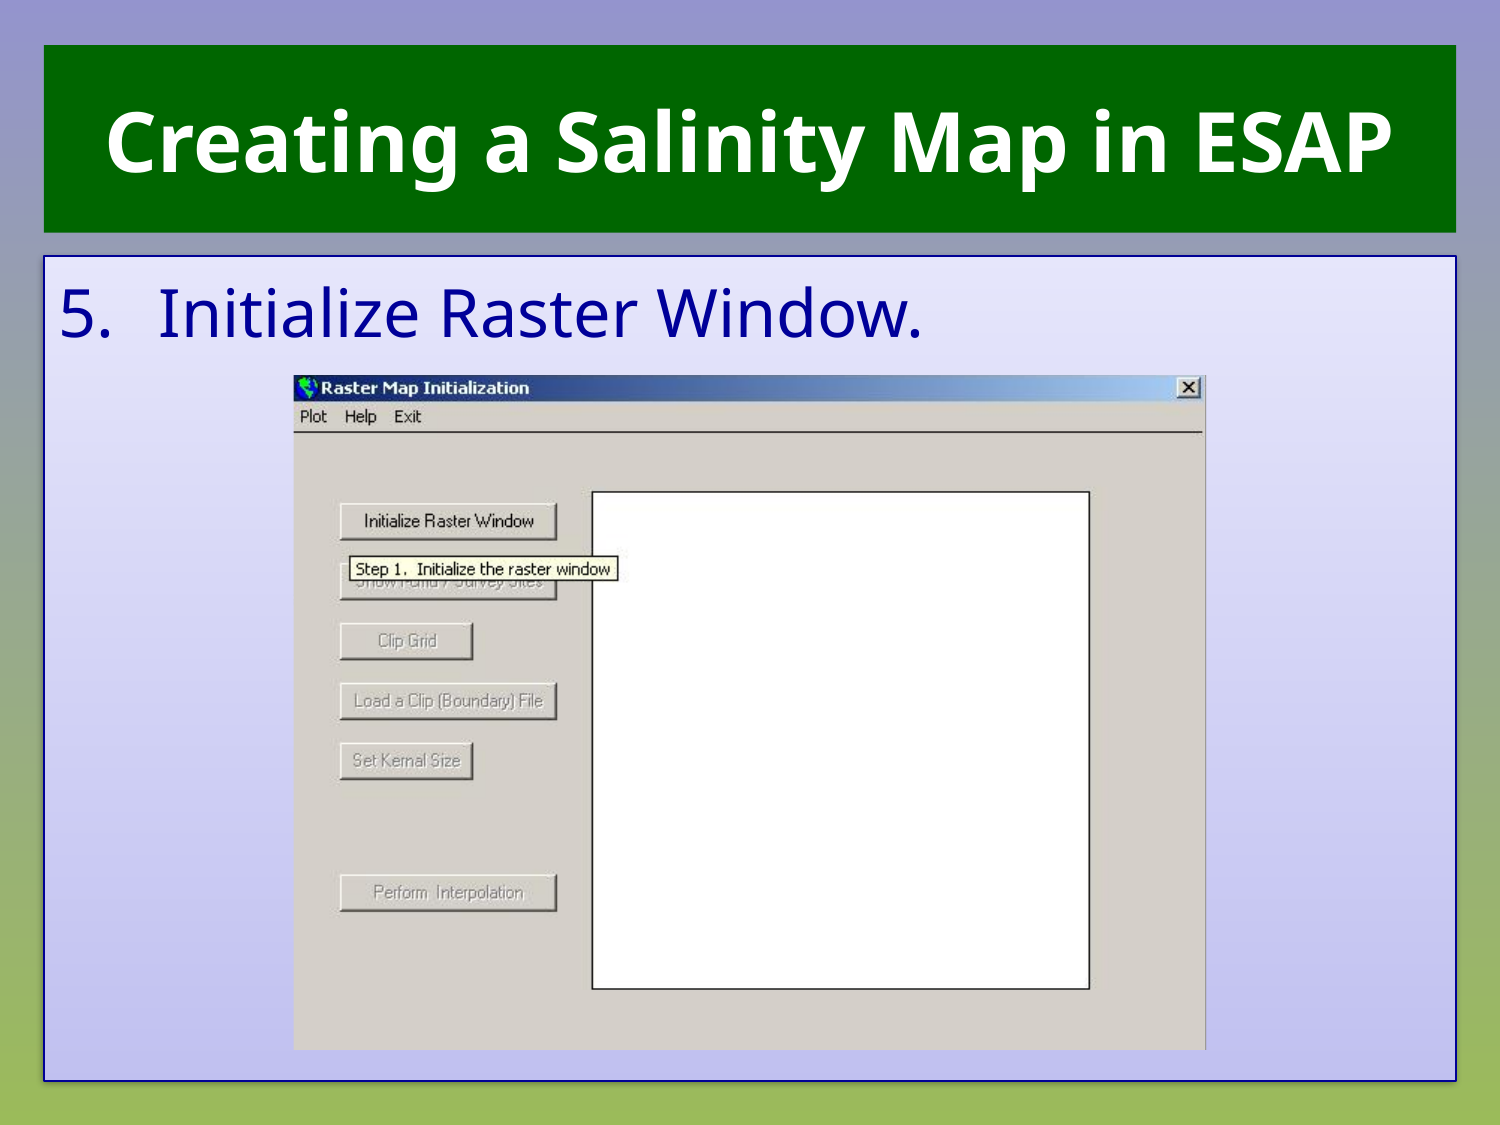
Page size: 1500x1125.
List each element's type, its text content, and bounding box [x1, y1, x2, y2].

list Initialize Raster Window. [43, 255, 1457, 1082]
title Creating a Salinity Map in ESAP [43, 45, 1457, 233]
picture [293, 374, 1207, 1051]
